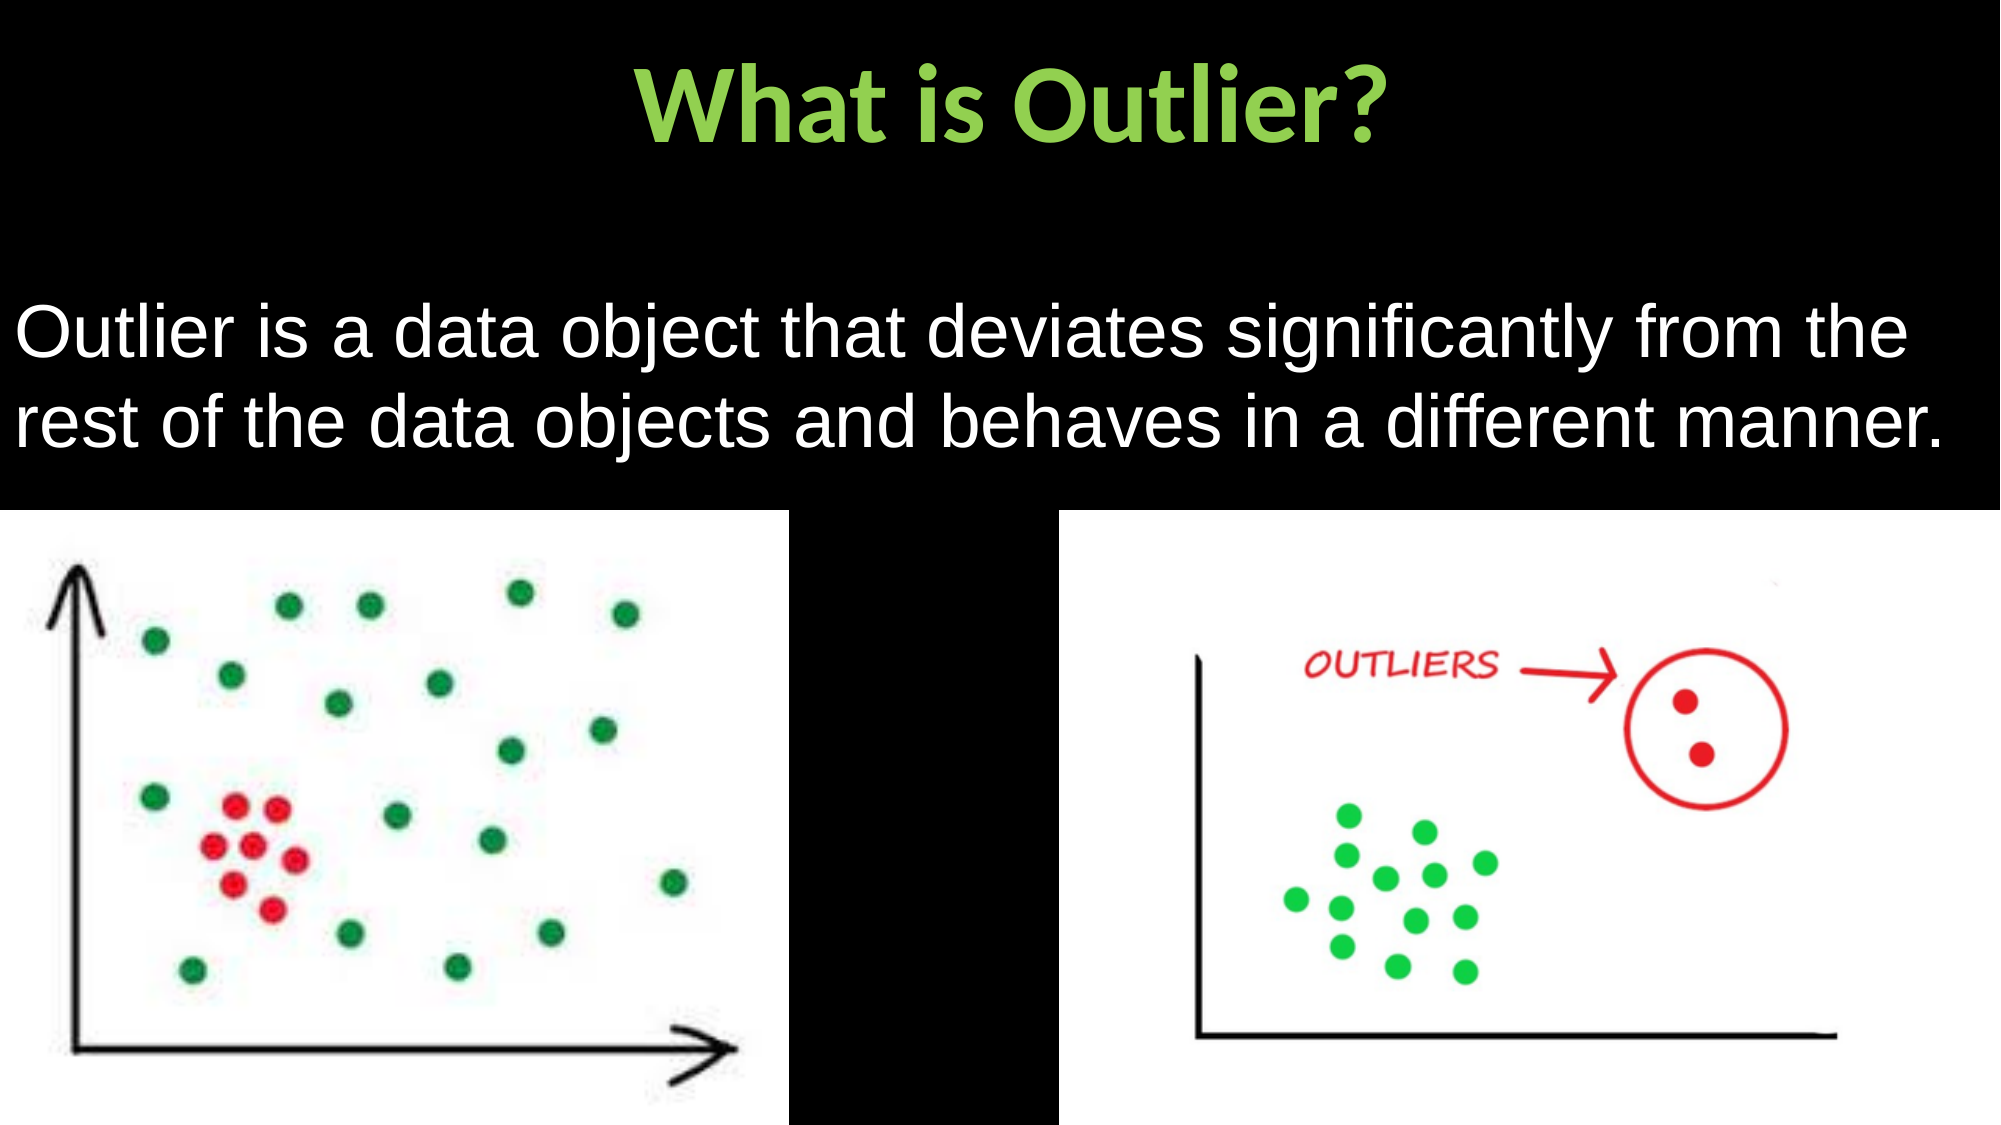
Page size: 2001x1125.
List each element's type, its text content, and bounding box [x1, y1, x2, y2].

picture [0, 510, 789, 1125]
text_box Outlier is a data object that deviates significantly from the rest of the data objects and behaves in a different manner. [0, 274, 2000, 470]
text_box What is Outlier? [618, 23, 1422, 173]
picture [1059, 510, 2000, 1125]
